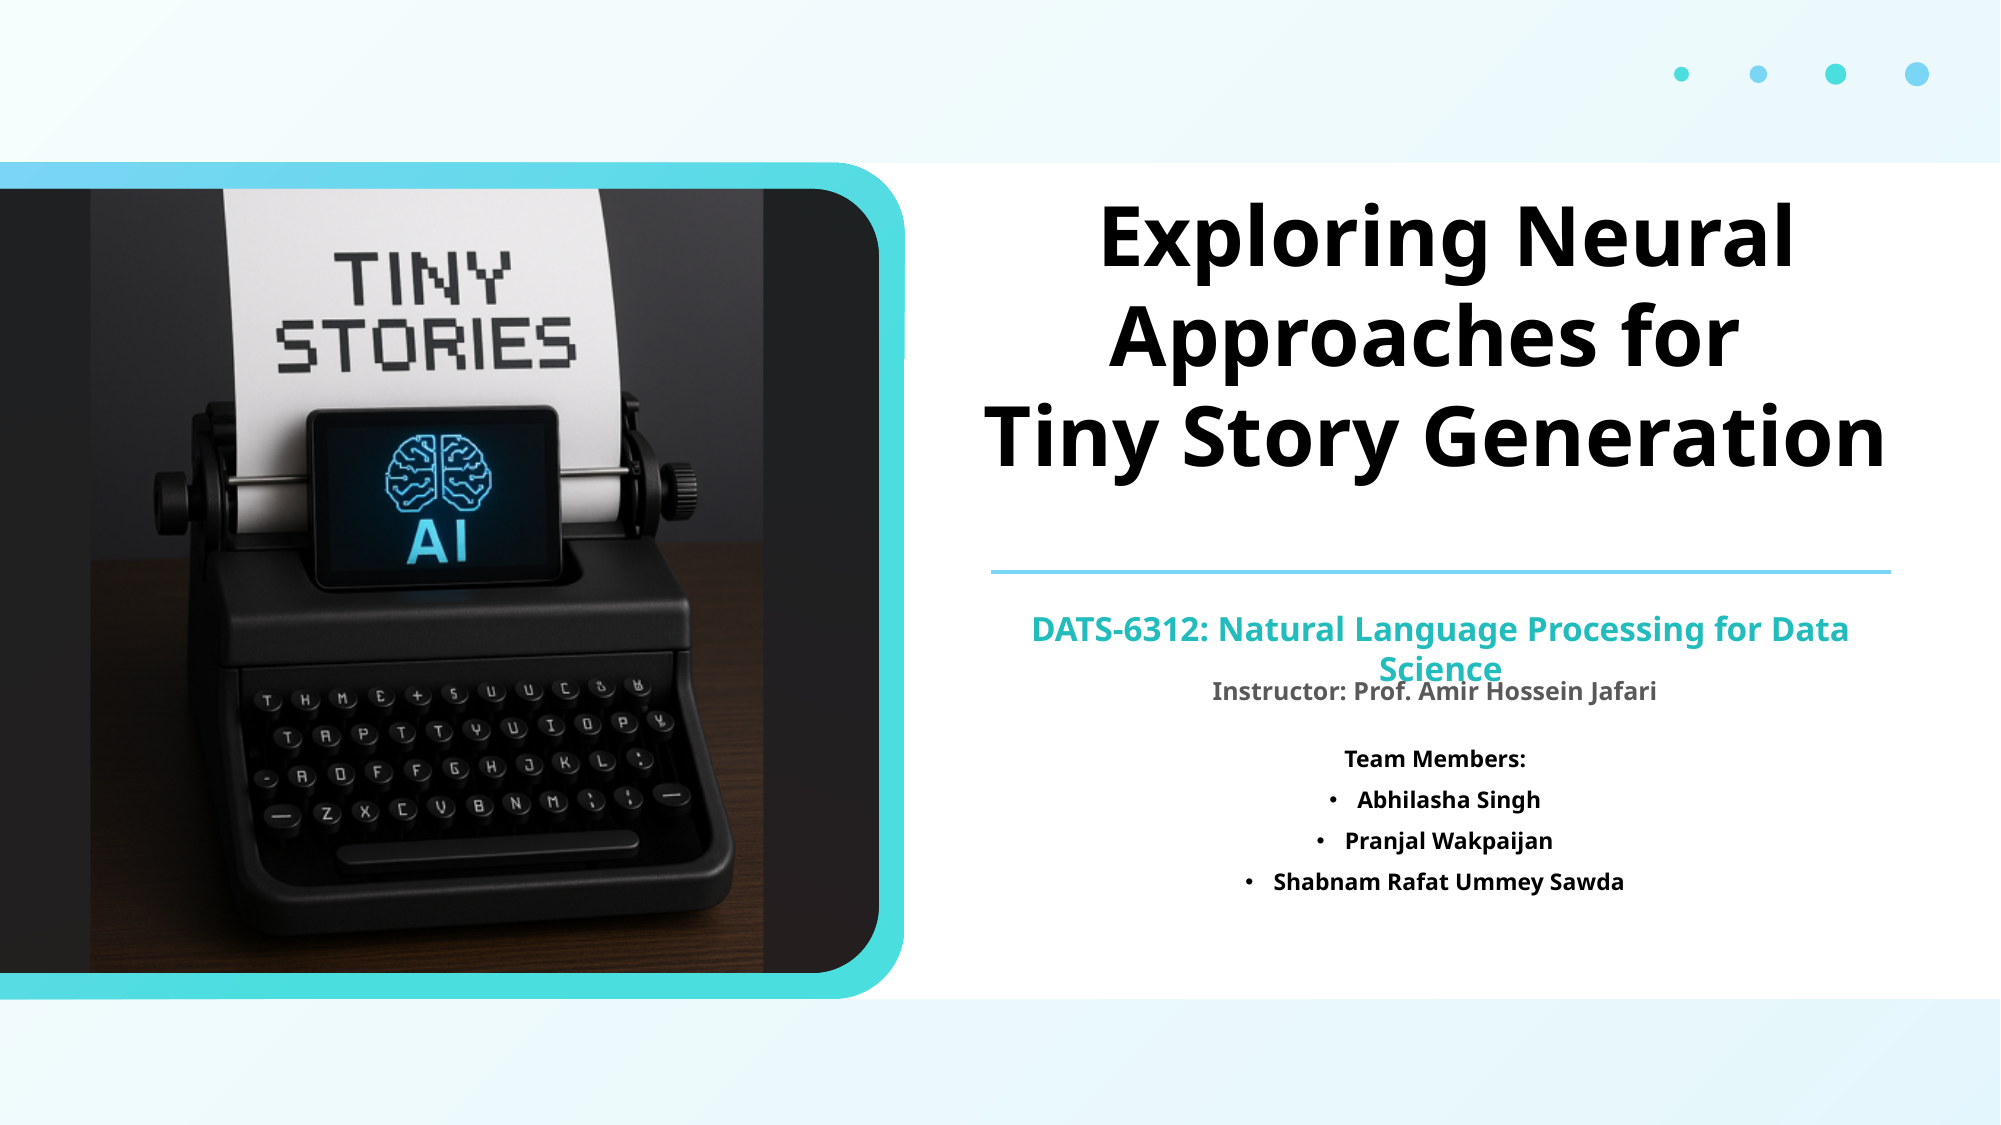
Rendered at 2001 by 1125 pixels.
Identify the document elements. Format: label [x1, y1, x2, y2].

text_box [846, 162, 2000, 1000]
picture [0, 188, 879, 973]
text_box [969, 175, 1905, 933]
text_box [0, 161, 906, 1001]
text_box [1673, 62, 1929, 87]
